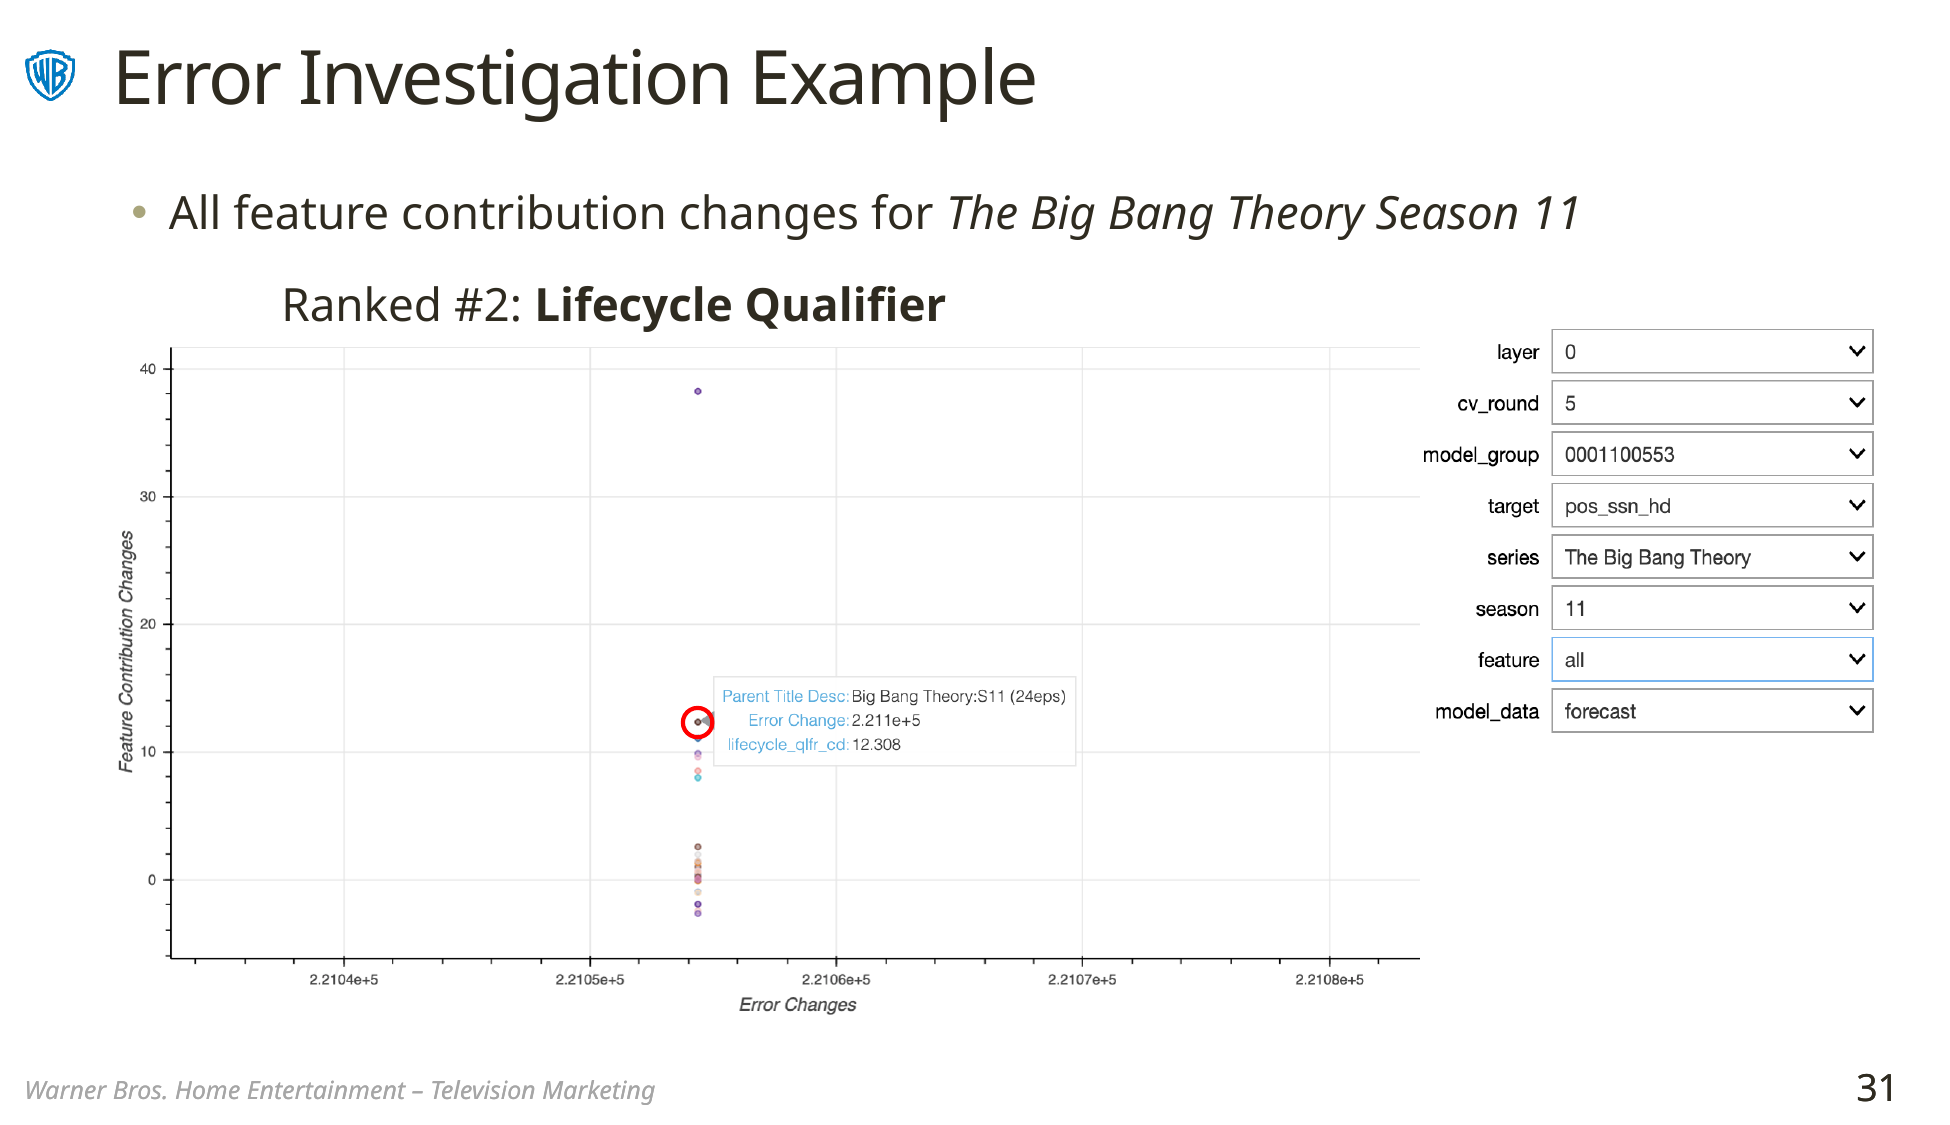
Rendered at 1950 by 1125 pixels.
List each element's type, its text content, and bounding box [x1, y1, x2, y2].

text_box Warner Bros. Home Entertainment – Television Marketing [9, 1059, 994, 1120]
picture [25, 49, 75, 101]
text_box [111, 325, 1875, 1022]
list All feature contribution changes for The Big Bang Theory Season 11 Ranked #2: Lifecycle Qualifier [97, 148, 1723, 1050]
title Error Investigation Example [97, 0, 1723, 148]
text_box 31 [1819, 1056, 1937, 1122]
